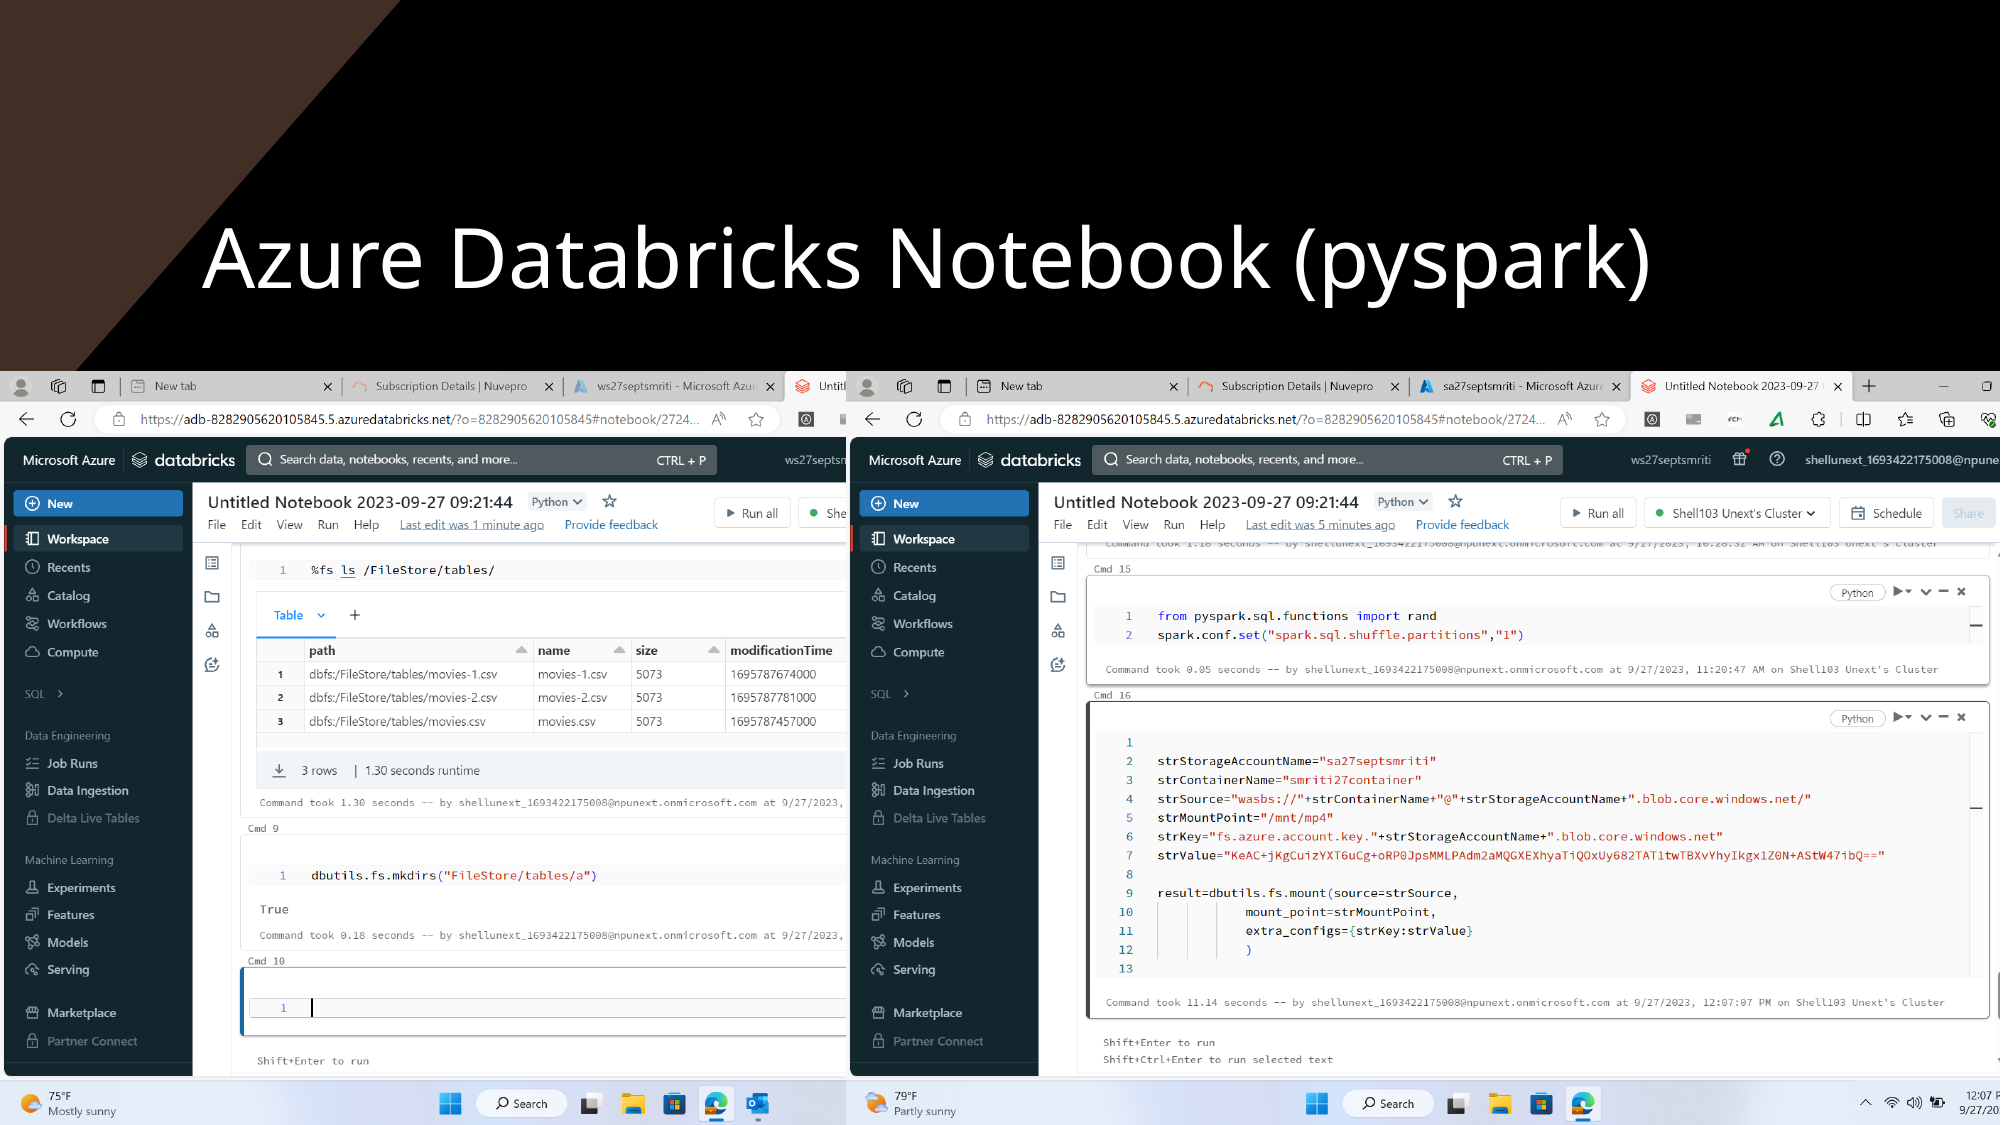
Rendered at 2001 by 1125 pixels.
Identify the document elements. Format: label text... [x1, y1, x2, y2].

title Azure Databricks Notebook (pyspark) [187, 143, 1813, 367]
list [0, 371, 846, 1125]
picture [846, 371, 2000, 1125]
